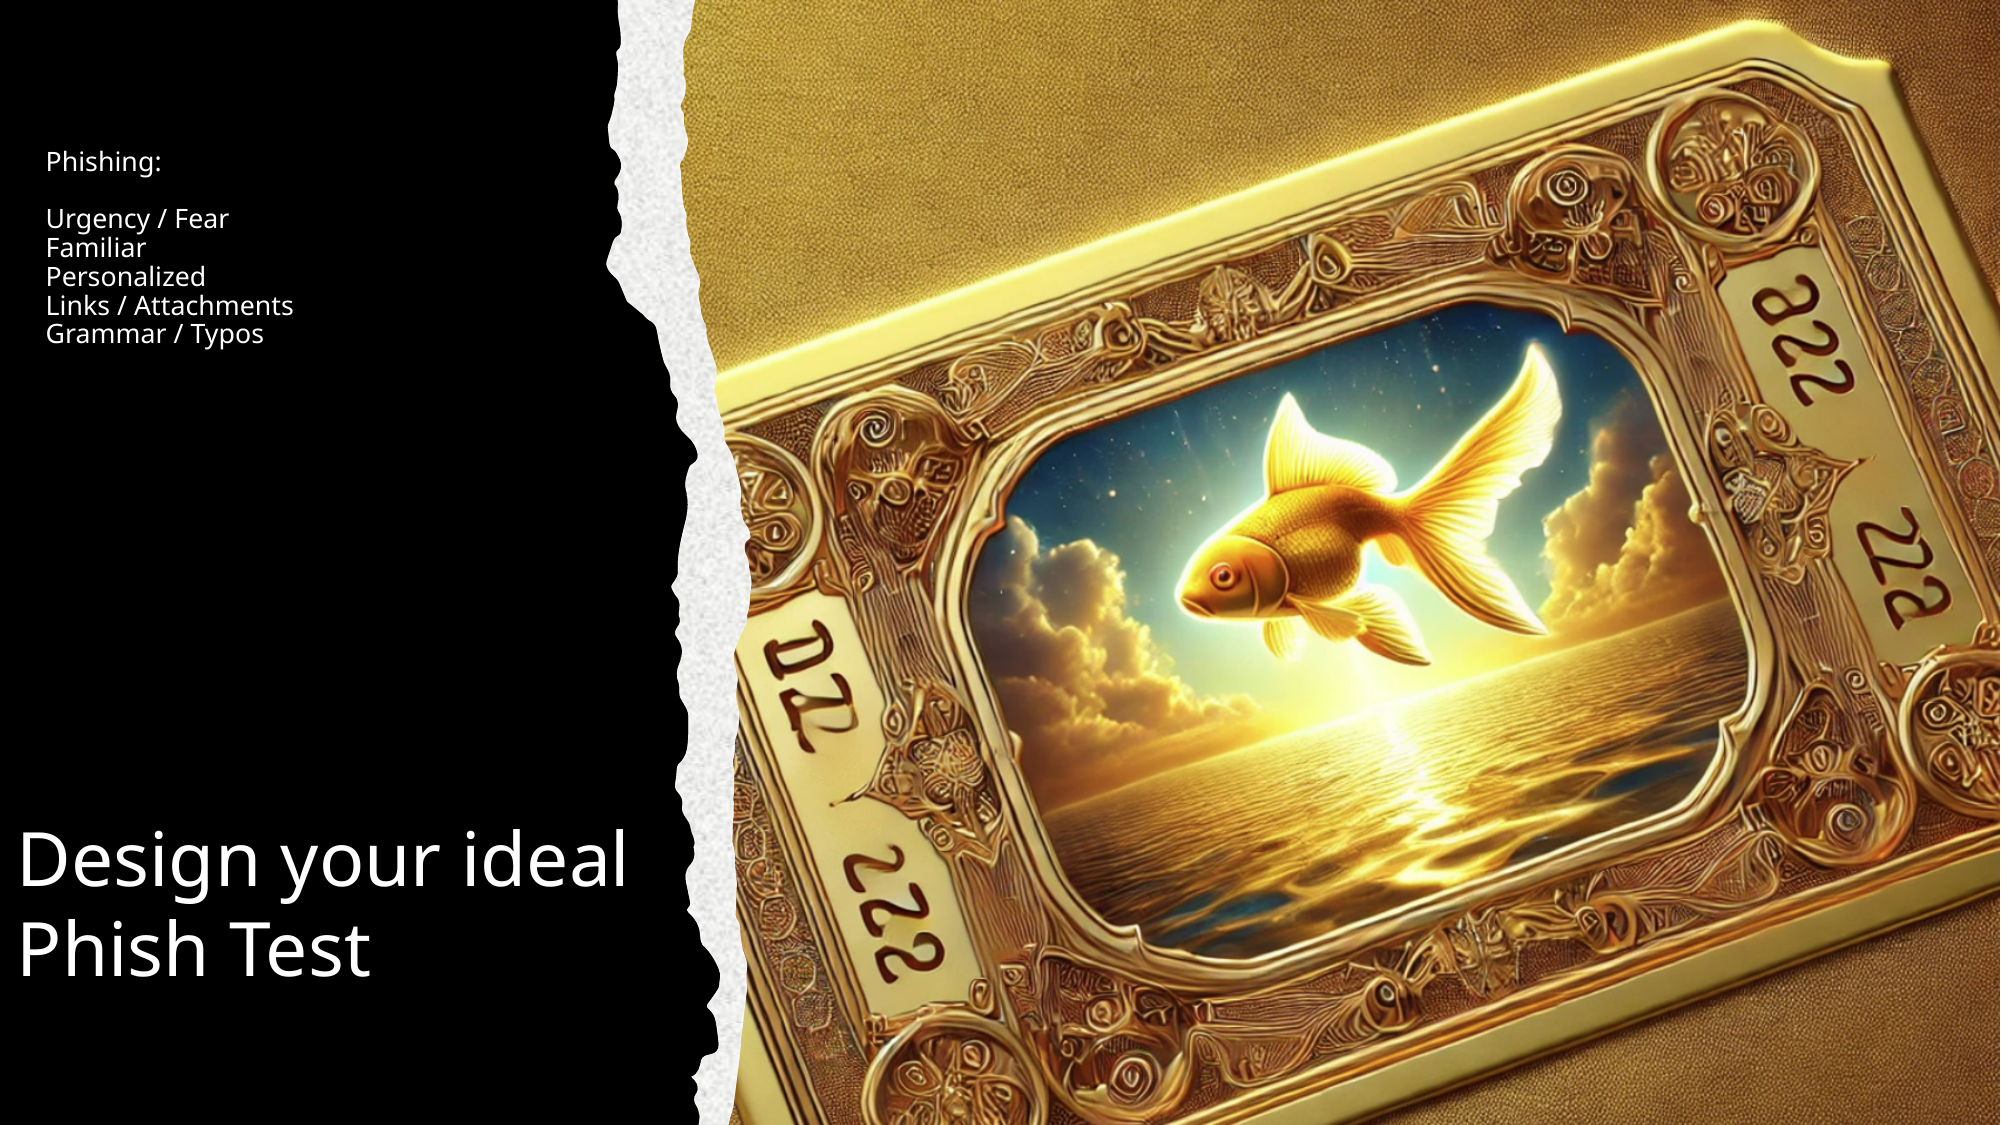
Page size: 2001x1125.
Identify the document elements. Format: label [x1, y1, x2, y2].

text_box [0, 0, 752, 1125]
picture [752, 0, 2000, 1125]
